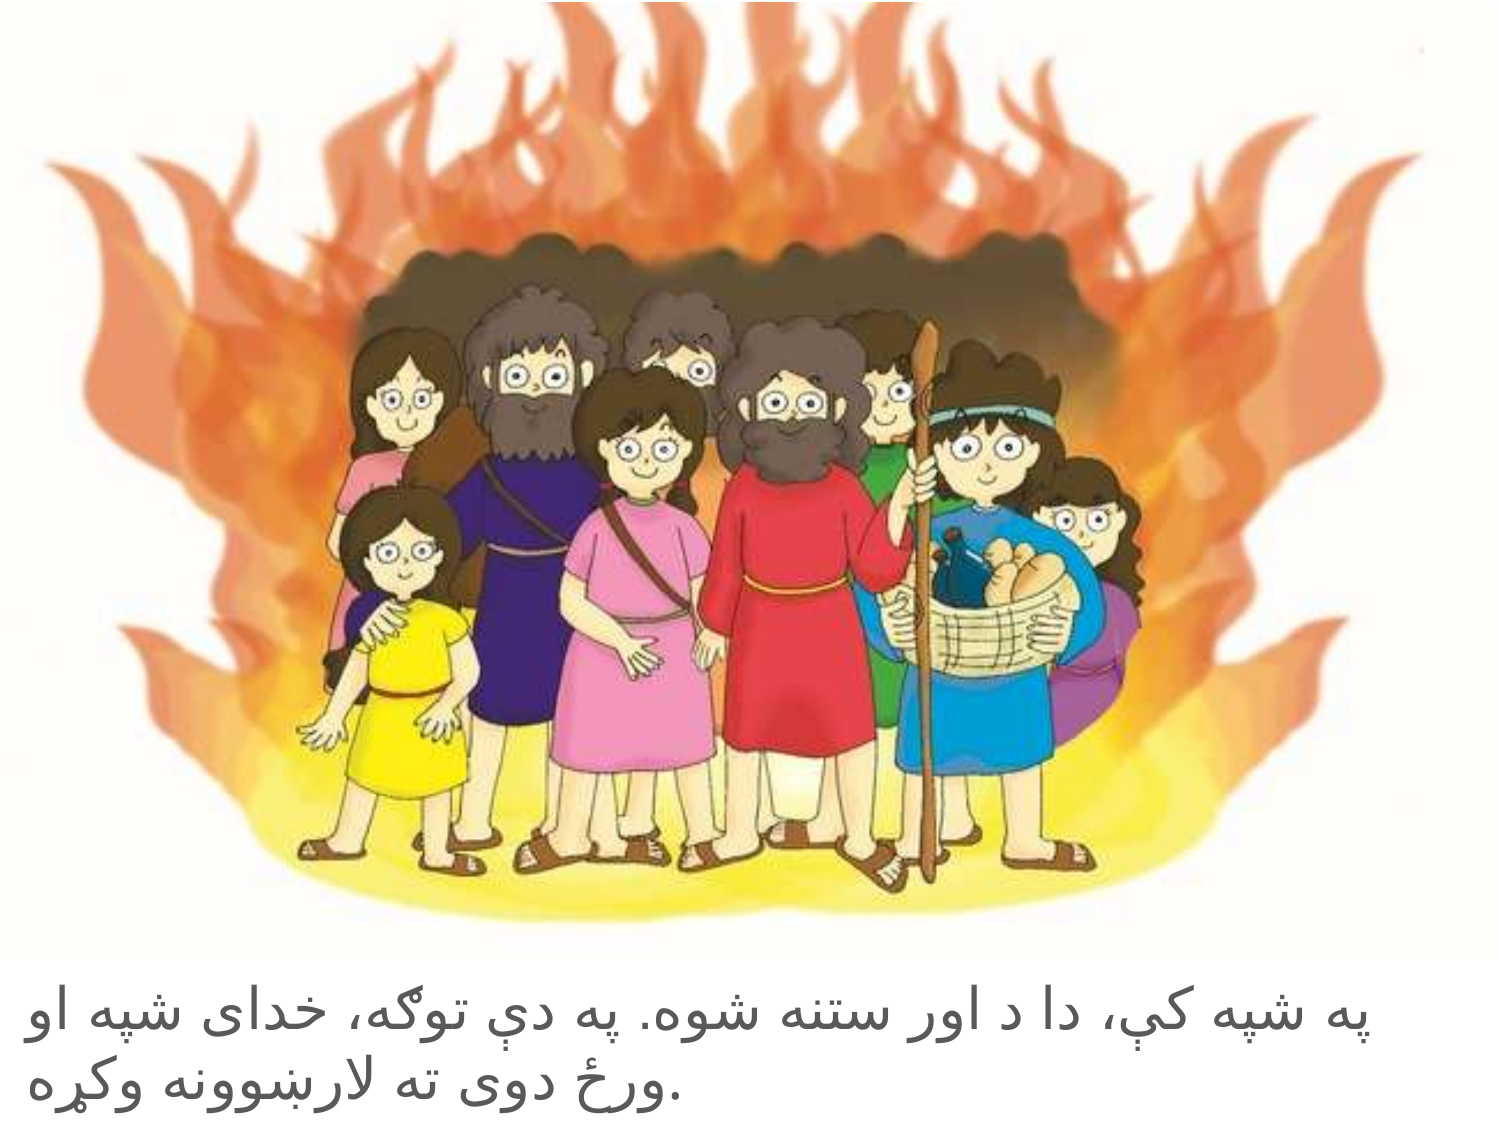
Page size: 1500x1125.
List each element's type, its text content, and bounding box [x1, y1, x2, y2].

picture [0, 2, 1498, 959]
text_box په شپه کې، دا د اور ستنه شوه. په دې توګه، خدای شپه او ورځ دوی ته لارښوونه وکړه. [11, 964, 1498, 1119]
